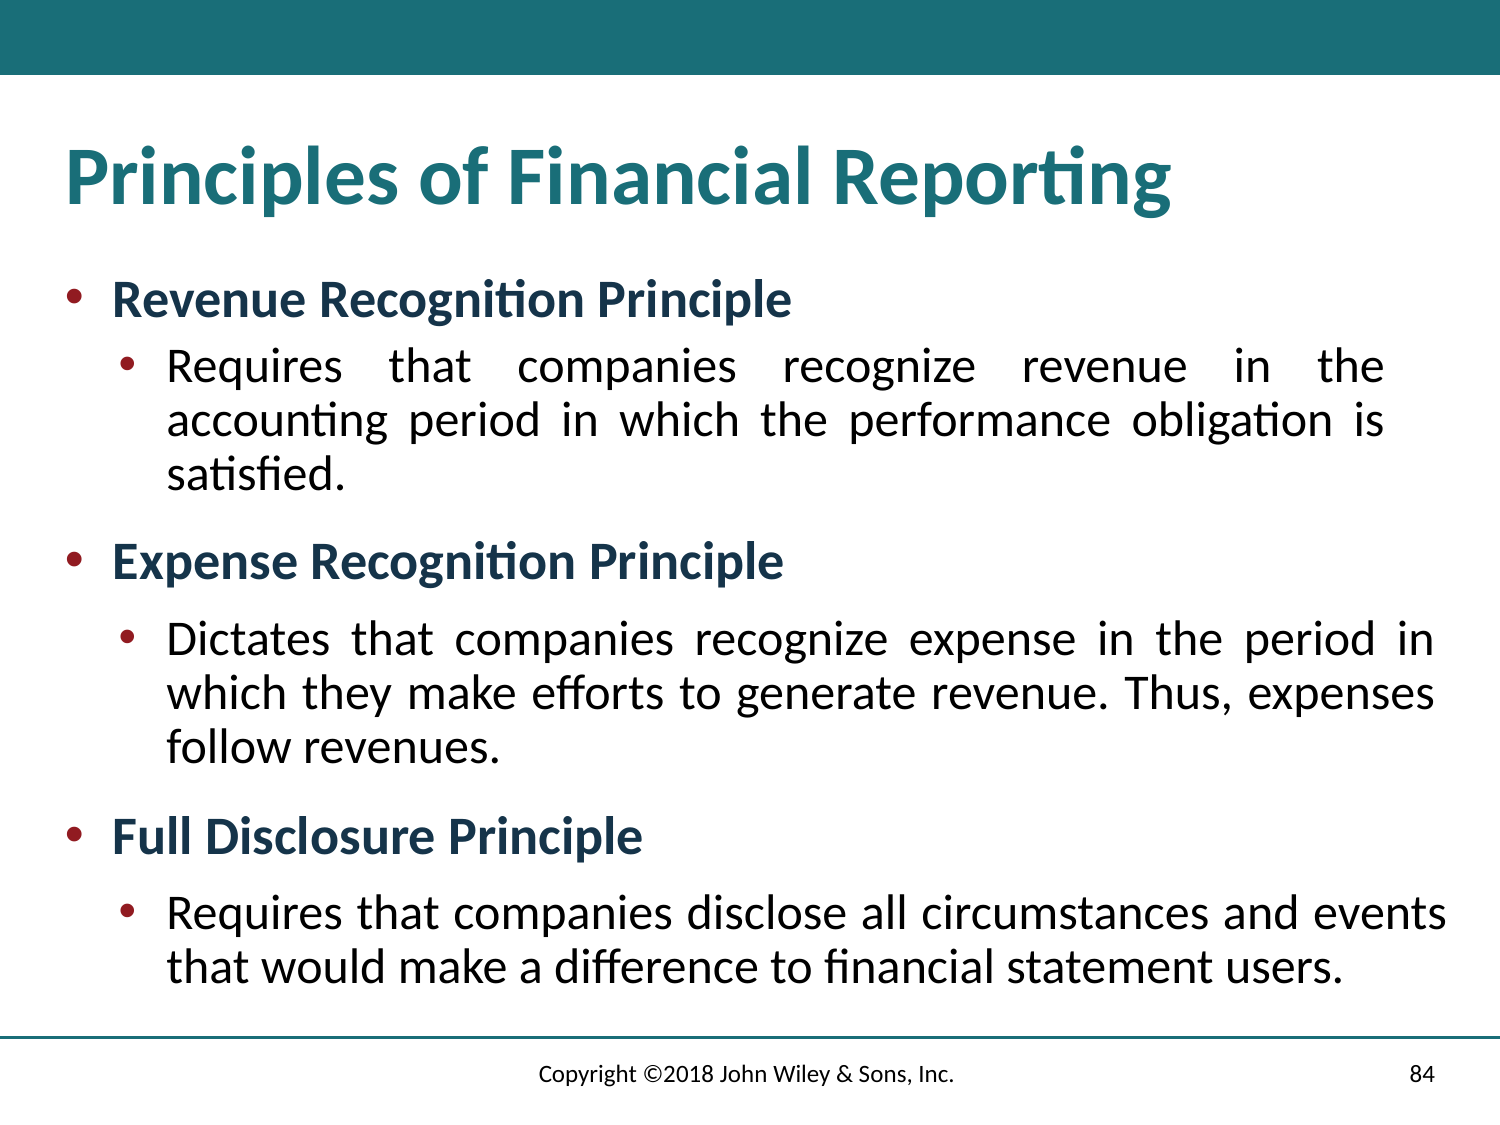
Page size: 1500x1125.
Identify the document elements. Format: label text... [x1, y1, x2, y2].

title Principles of Financial Reporting [50, 125, 1450, 238]
list Revenue Recognition Principle Requires that companies recognize revenue in the accounting period in which the performance obligation is satisfied. [50, 262, 1400, 508]
footer Copyright ©2018 John Wiley & Sons, Inc. [496, 1042, 1004, 1103]
list Full Disclosure Principle Requires that companies disclose all circumstances and events that would make a difference to financial statement users. [50, 800, 1463, 1025]
list Expense Recognition Principle Dictates that companies recognize expense in the period in which they make efforts to generate revenue. Thus, expenses follow revenues. [50, 525, 1450, 783]
slide_number 84 [1059, 1042, 1450, 1103]
